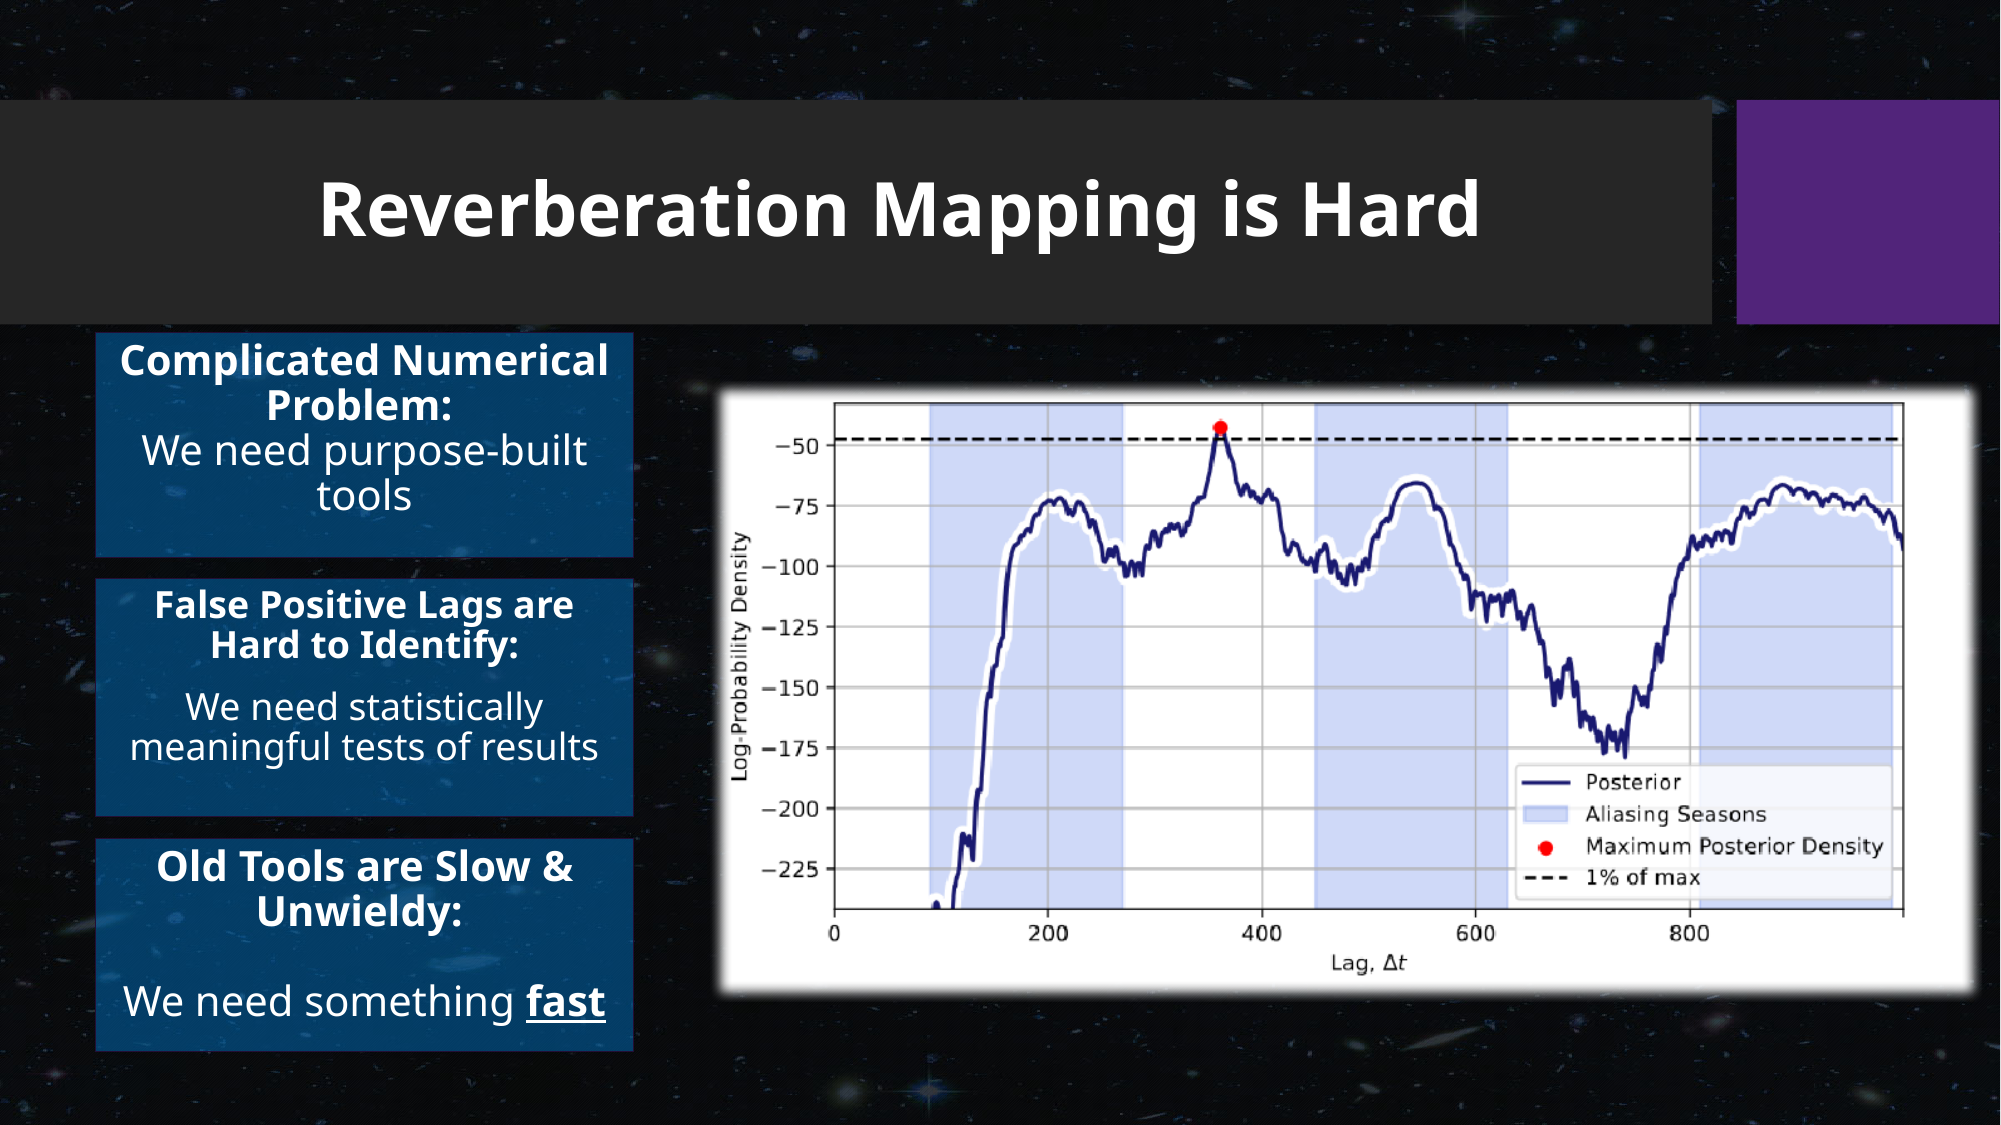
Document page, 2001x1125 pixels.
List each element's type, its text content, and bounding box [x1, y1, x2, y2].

title Reverberation Mapping is Hard [111, 123, 1689, 301]
picture [0, 0, 2001, 1125]
text_box Old Tools are Slow & Unwieldy: We need something fast [95, 838, 634, 1052]
text_box Complicated Numerical Problem: We need purpose-built tools [95, 332, 634, 558]
text_box False Positive Lags are Hard to Identify: We need statistically meaningful tests of results [95, 578, 634, 817]
